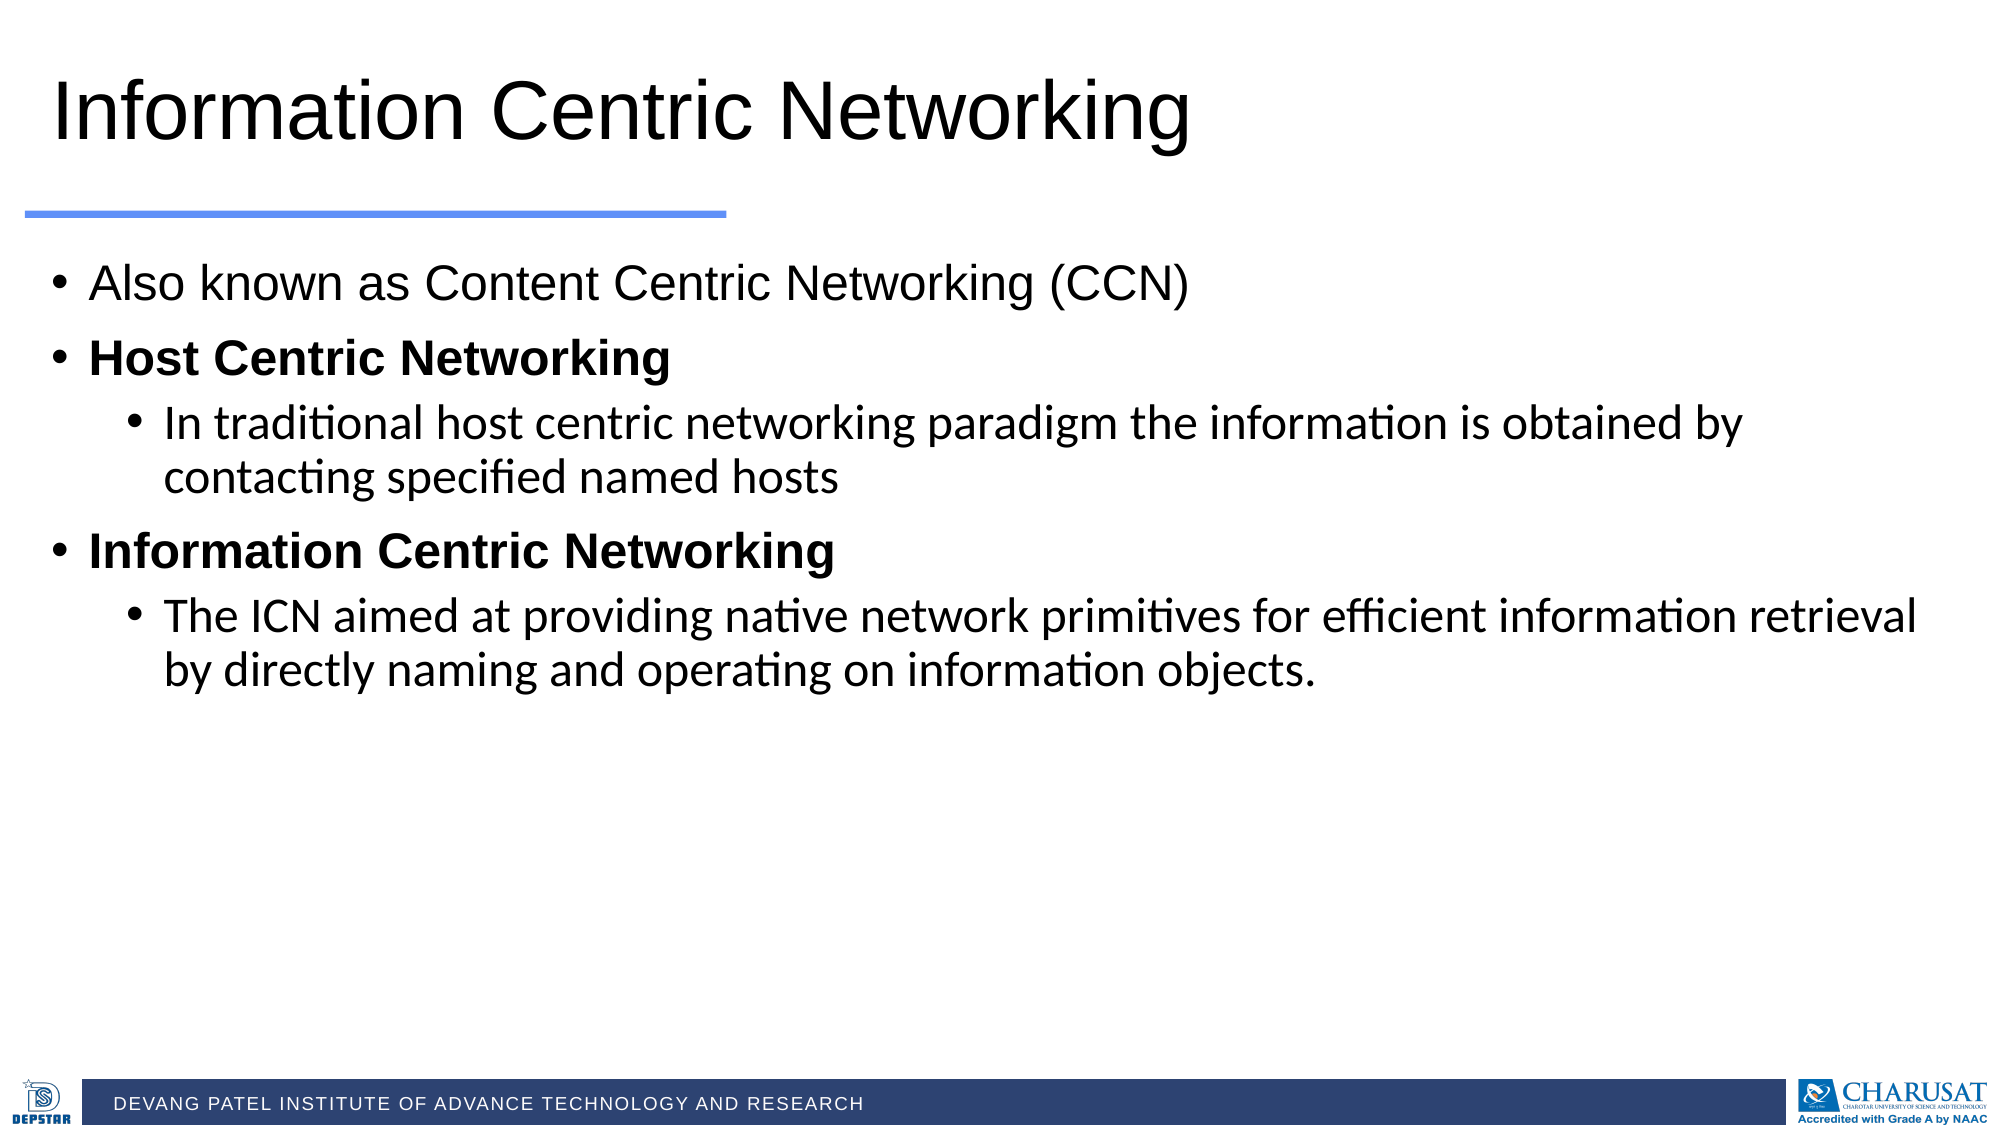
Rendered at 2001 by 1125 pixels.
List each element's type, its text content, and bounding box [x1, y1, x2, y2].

picture [12, 1079, 71, 1124]
list Information Centric Networking [36, 60, 1966, 166]
list Also known as Content Centric Networking (CCN) Host Centric Networking In traditional host centric networking paradigm the information is obtained by contacting specified named hosts Information Centric Networking The ICN aimed at providing native network primitives for efficient information retrieval by directly naming and operating on information objects. [36, 249, 1966, 1023]
picture [1798, 1079, 1987, 1125]
